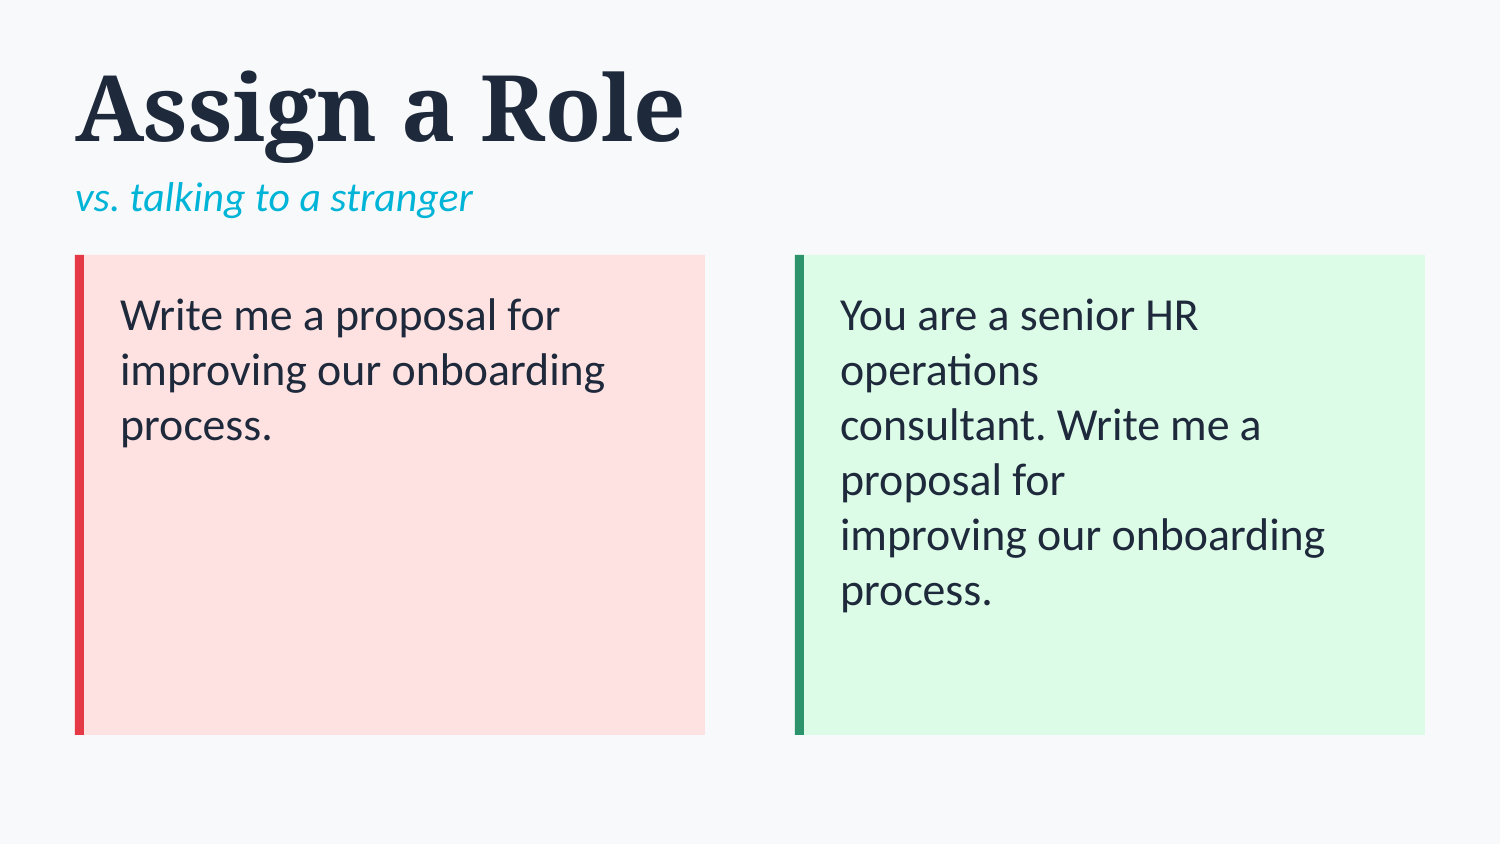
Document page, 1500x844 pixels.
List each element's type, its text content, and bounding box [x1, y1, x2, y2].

text_box [84, 254, 705, 735]
text_box [794, 254, 804, 735]
text_box [804, 254, 1425, 735]
text_box Write me a proposal for improving our onboarding process. [119, 284, 660, 705]
text_box Assign a Role [74, 44, 1425, 157]
text_box You are a senior HR operations consultant. Write me a proposal for improving our onboarding process. [839, 284, 1380, 705]
text_box vs. talking to a stranger [74, 157, 1425, 233]
text_box [74, 254, 84, 735]
